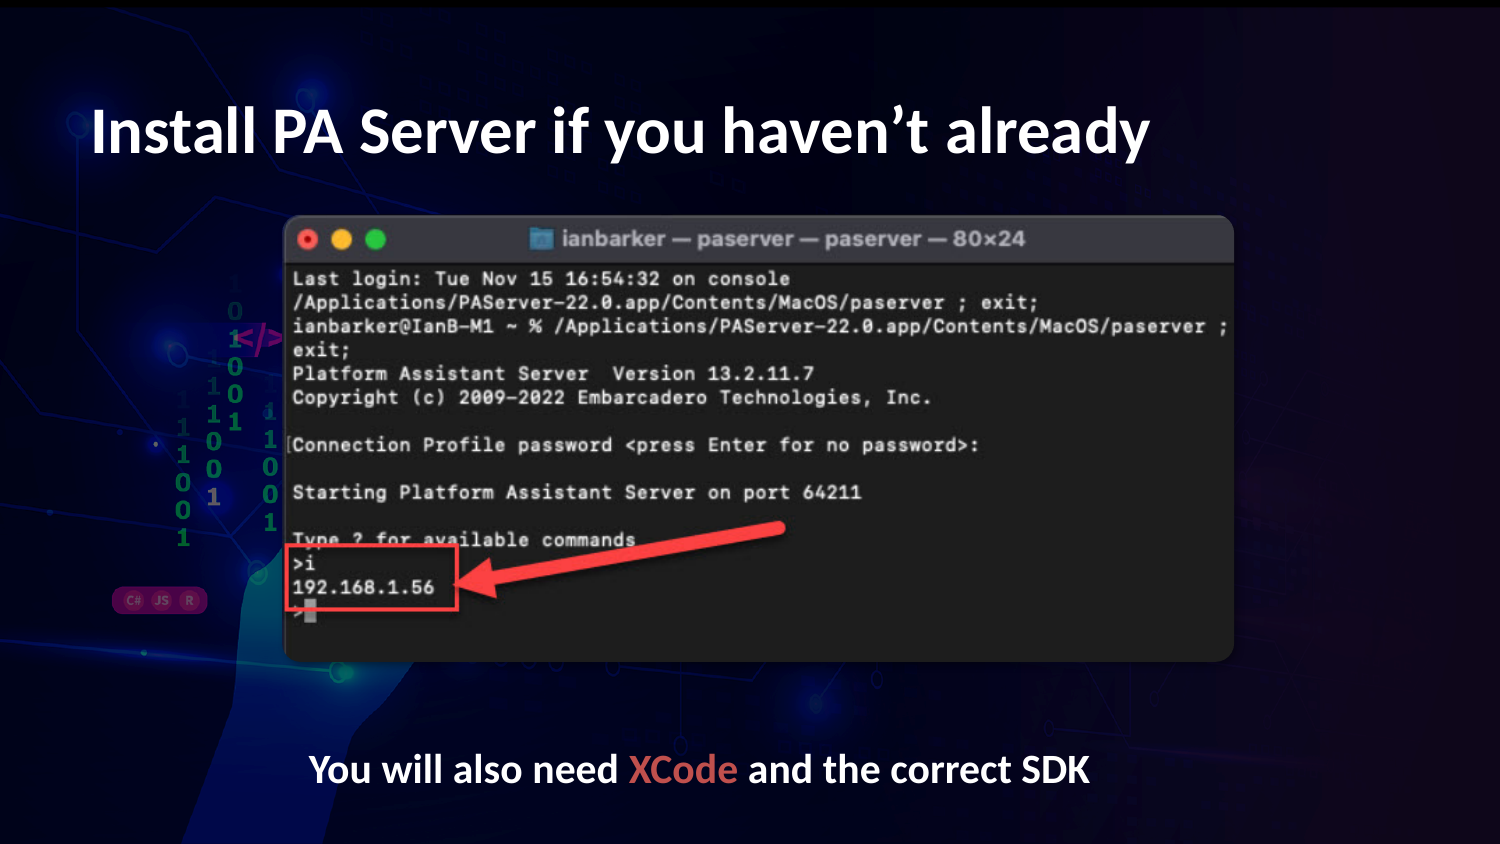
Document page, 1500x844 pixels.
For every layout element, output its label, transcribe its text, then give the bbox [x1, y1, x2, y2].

title You will also need XCode and the correct SDK [294, 730, 1194, 800]
text_box Install PA Server if you haven’t already [74, 33, 1425, 175]
picture [0, 8, 1500, 844]
